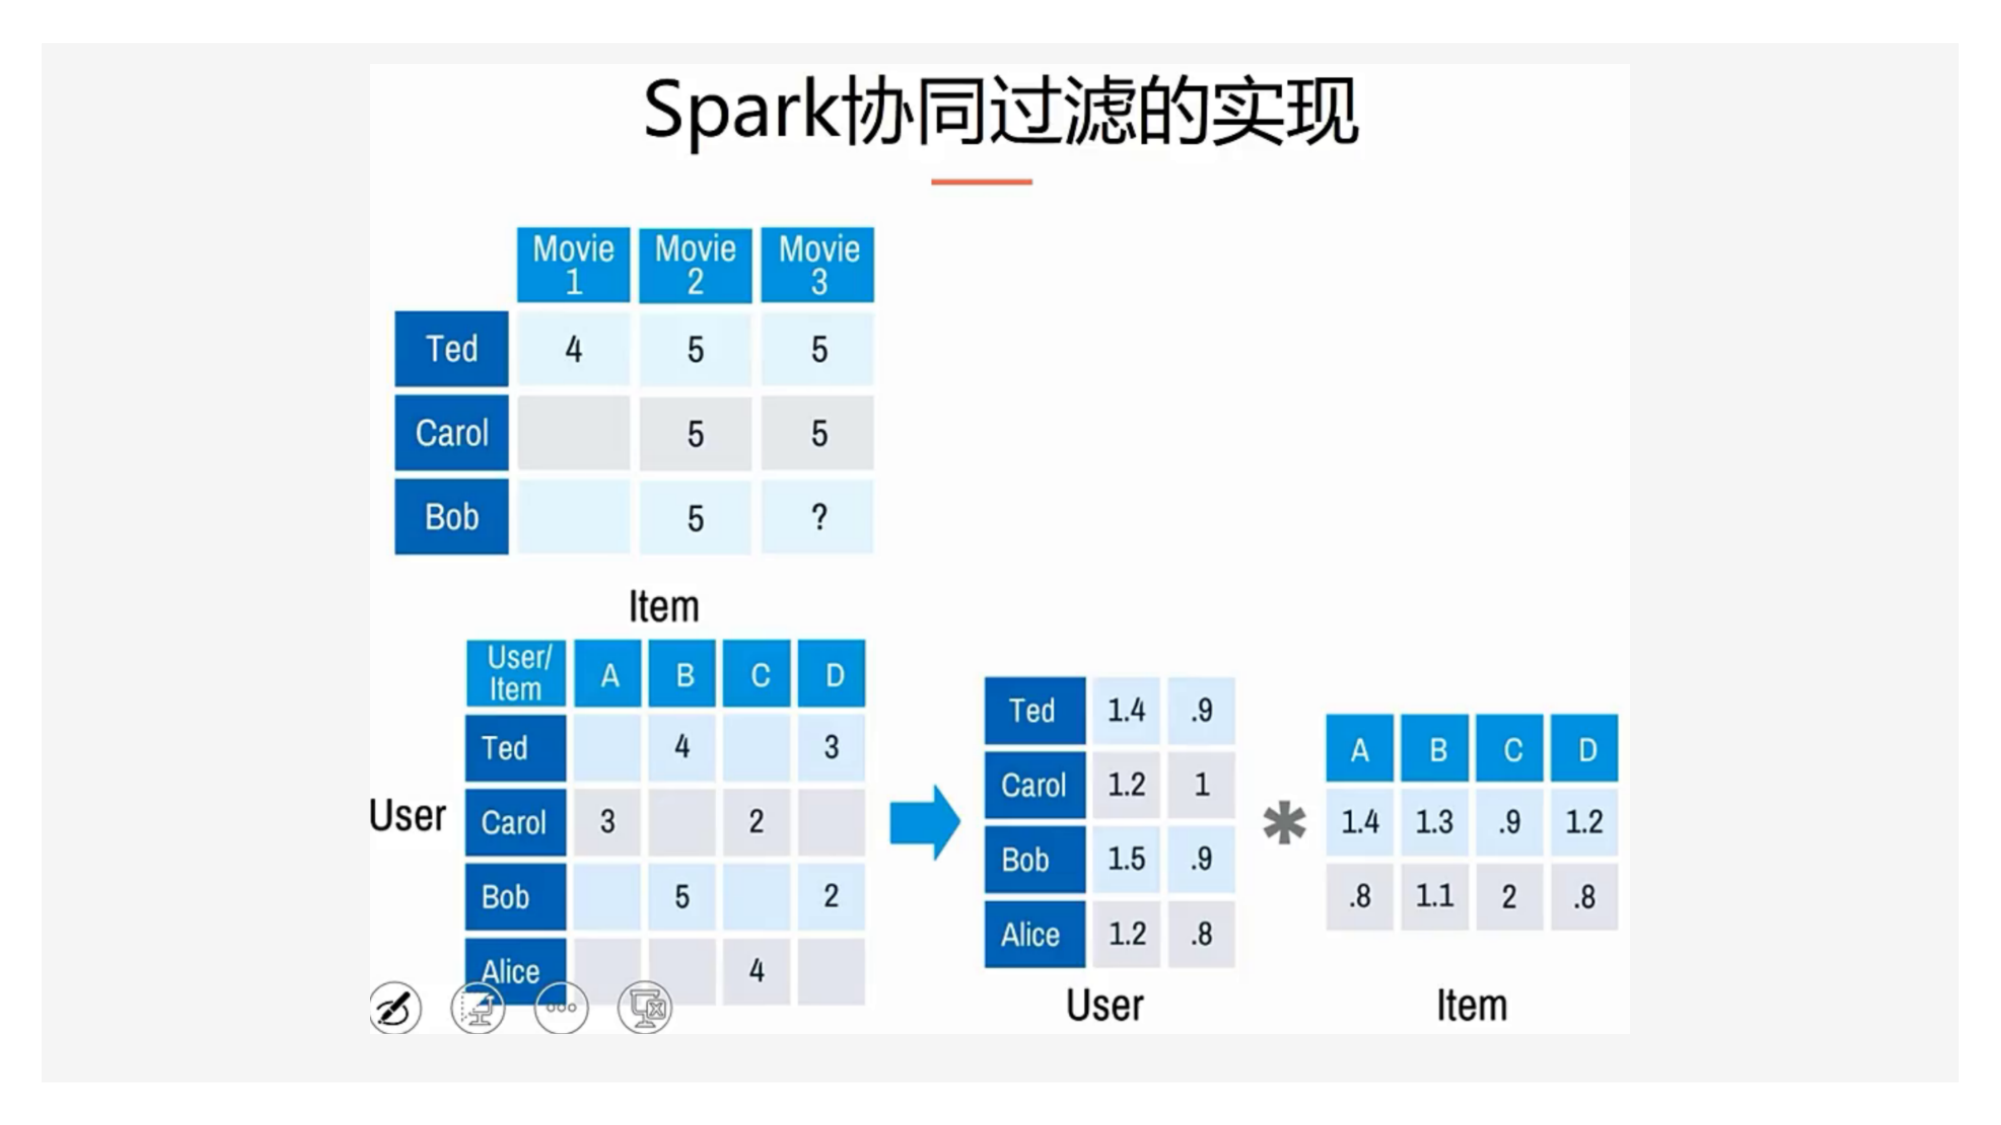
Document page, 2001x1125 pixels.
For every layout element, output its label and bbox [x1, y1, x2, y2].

picture [370, 64, 1630, 1034]
